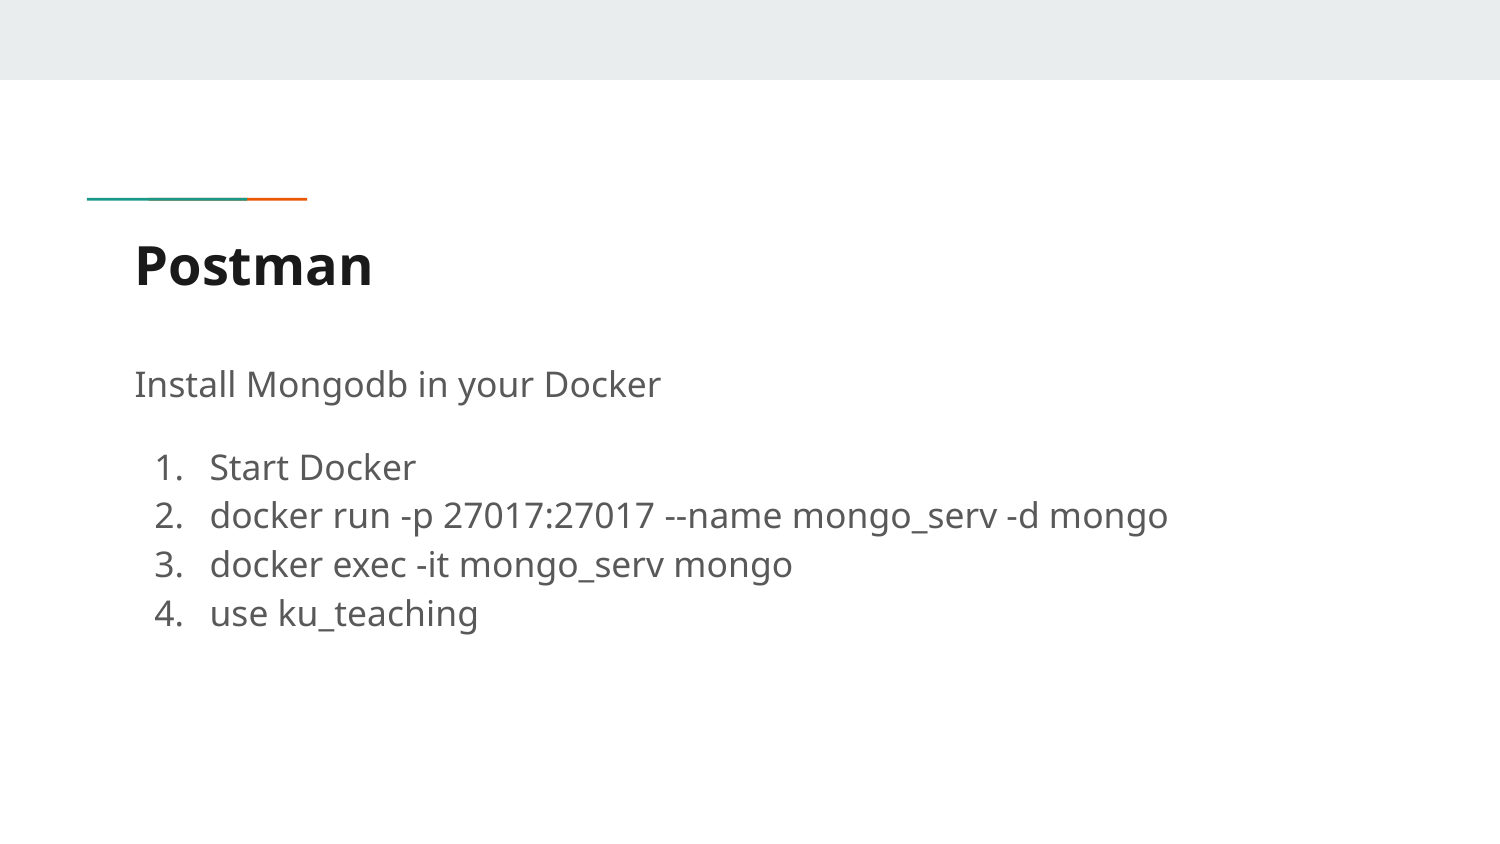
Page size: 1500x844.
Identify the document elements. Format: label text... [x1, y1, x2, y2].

title Postman [119, 216, 1381, 305]
list Install Mongodb in your Docker Start Docker docker run -p 27017:27017 --name mongo_serv -d mongo docker exec -it mongo_serv mongo use ku_teaching [119, 341, 1381, 712]
